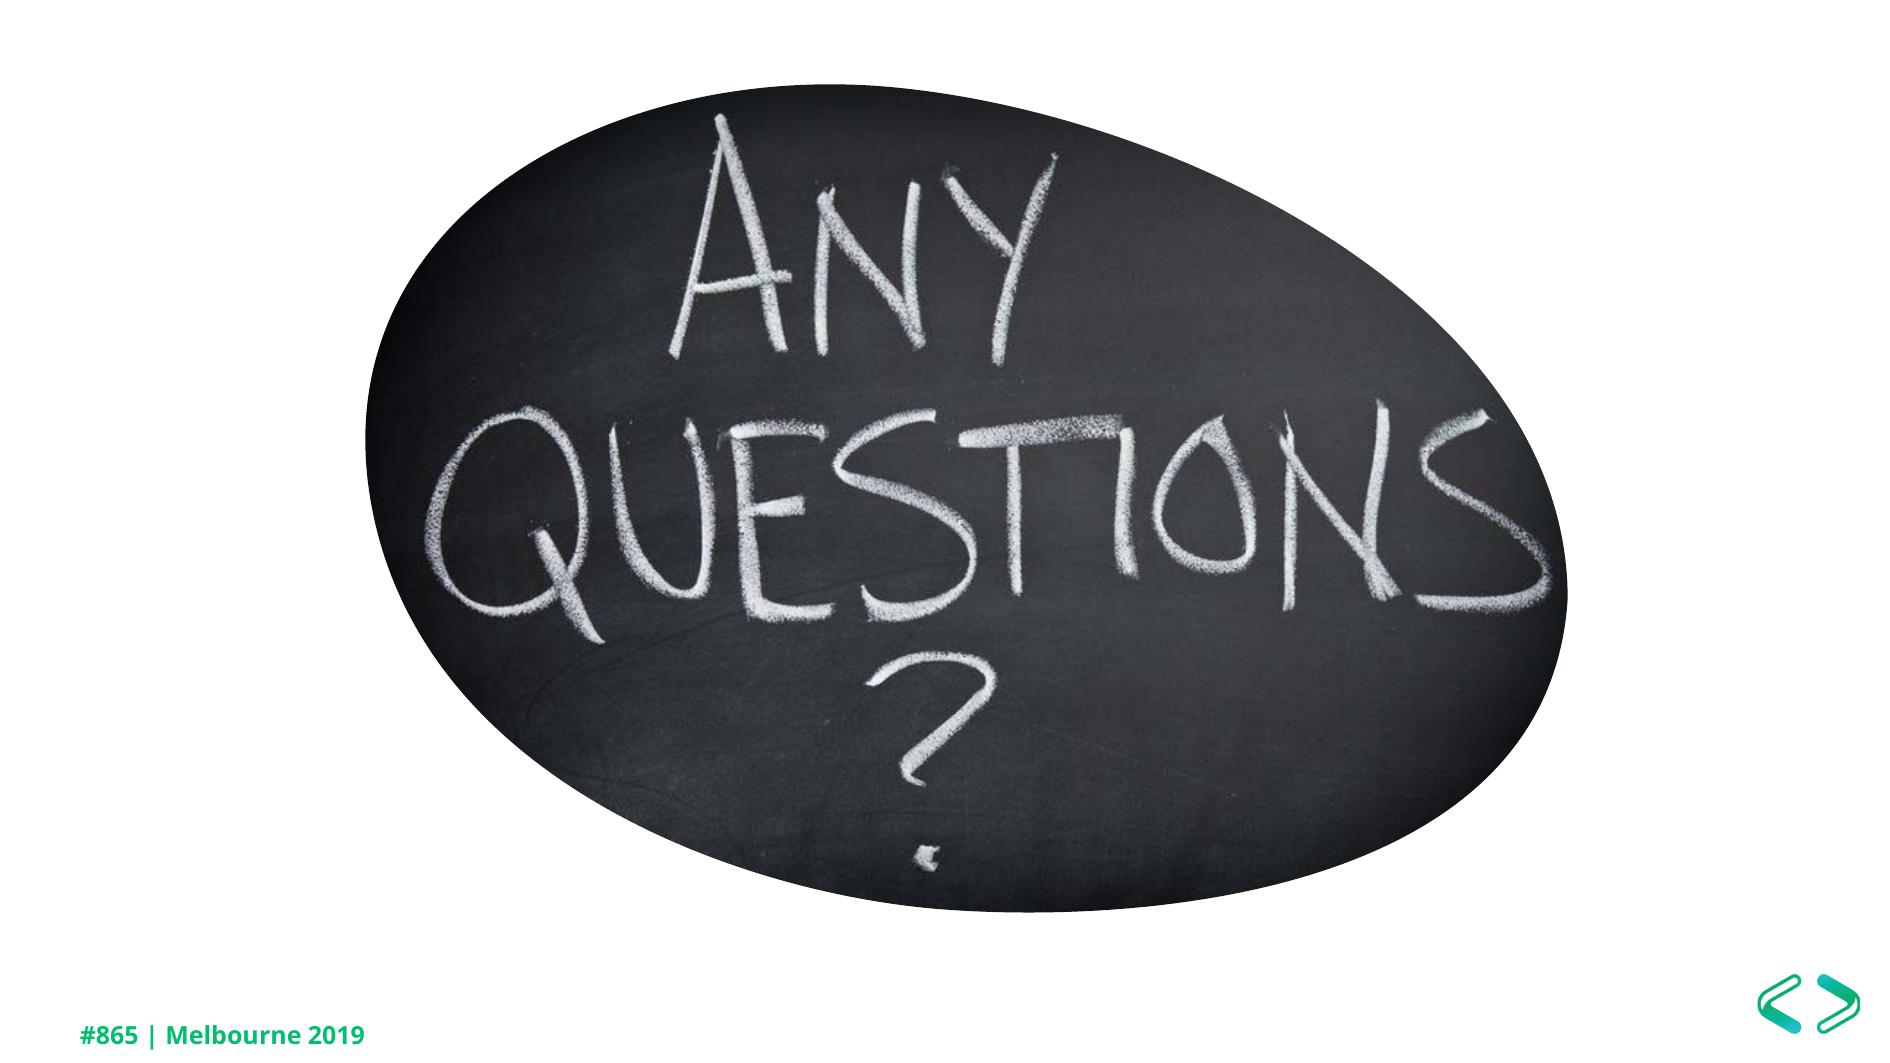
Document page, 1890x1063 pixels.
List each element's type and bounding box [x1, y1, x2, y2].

picture [365, 84, 1568, 913]
